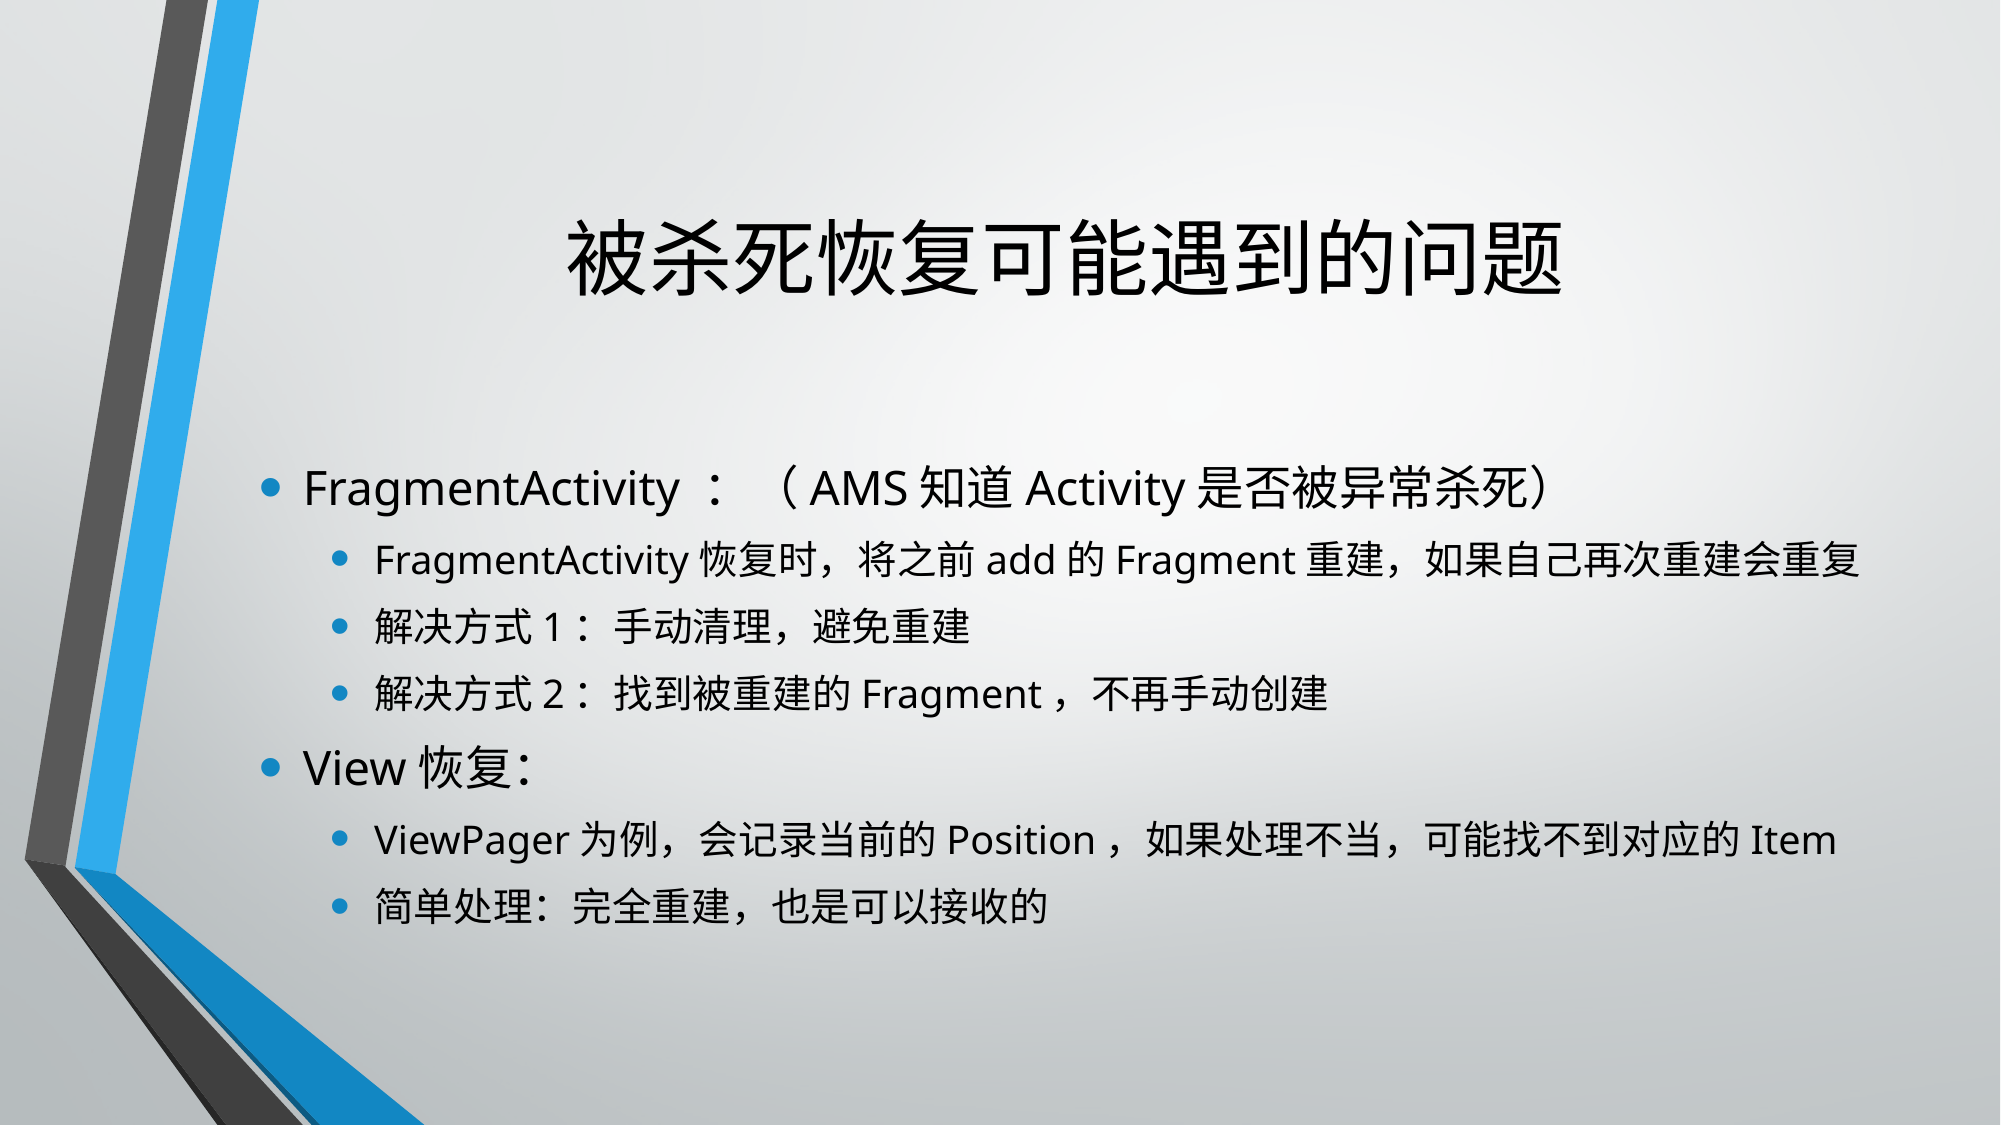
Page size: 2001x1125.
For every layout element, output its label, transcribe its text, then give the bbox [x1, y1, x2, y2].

list FragmentActivity ：（AMS知道Activity是否被异常杀死） FragmentActivity恢复时，将之前add的Fragment重建，如果自己再次重建会重复 解决方式1：手动清理，避免重建 解决方式2：找到被重建的Fragment，不再手动创建 View恢复： ViewPager为例，会记录当前的Position，如果处理不当，可能找不到对应的Item 简单处理：完全重建，也是可以接收的 [243, 437, 1887, 950]
title 被杀死恢复可能遇到的问题 [243, 112, 1887, 400]
